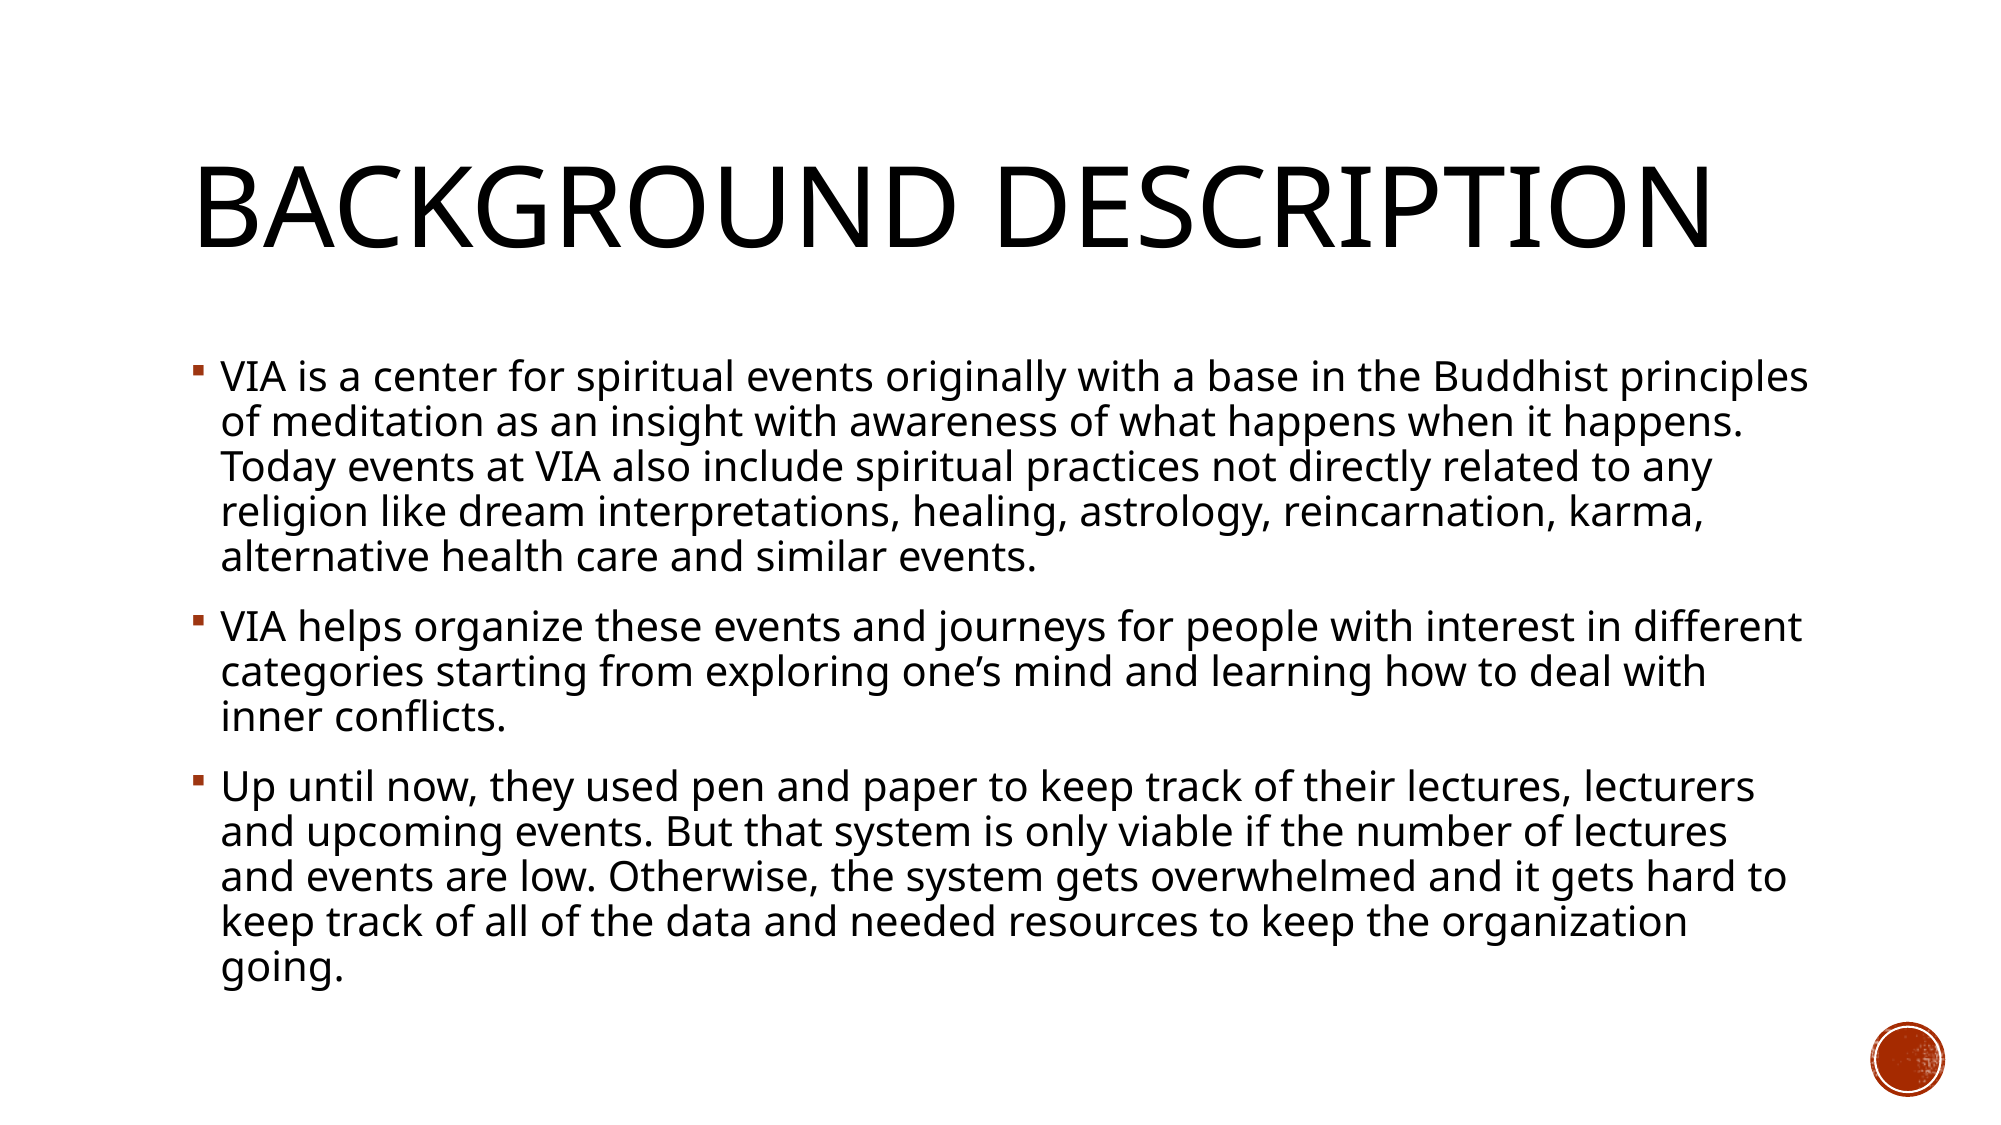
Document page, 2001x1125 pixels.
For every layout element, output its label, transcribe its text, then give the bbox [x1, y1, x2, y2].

list VIA is a center for spiritual events originally with a base in the Buddhist principles of meditation as an insight with awareness of what happens when it happens. Today events at VIA also include spiritual practices not directly related to any religion like dream interpretations, healing, astrology, reincarnation, karma, alternative health care and similar events. VIA helps organize these events and journeys for people with interest in different categories starting from exploring one’s mind and learning how to deal with inner conflicts. Up until now, they used pen and paper to keep track of their lectures, lecturers and upcoming events. But that system is only viable if the number of lectures and events are low. Otherwise, the system gets overwhelmed and it gets hard to keep track of all of the data and needed resources to keep the organization going. [175, 348, 1826, 1013]
title Background description [175, 79, 1826, 344]
